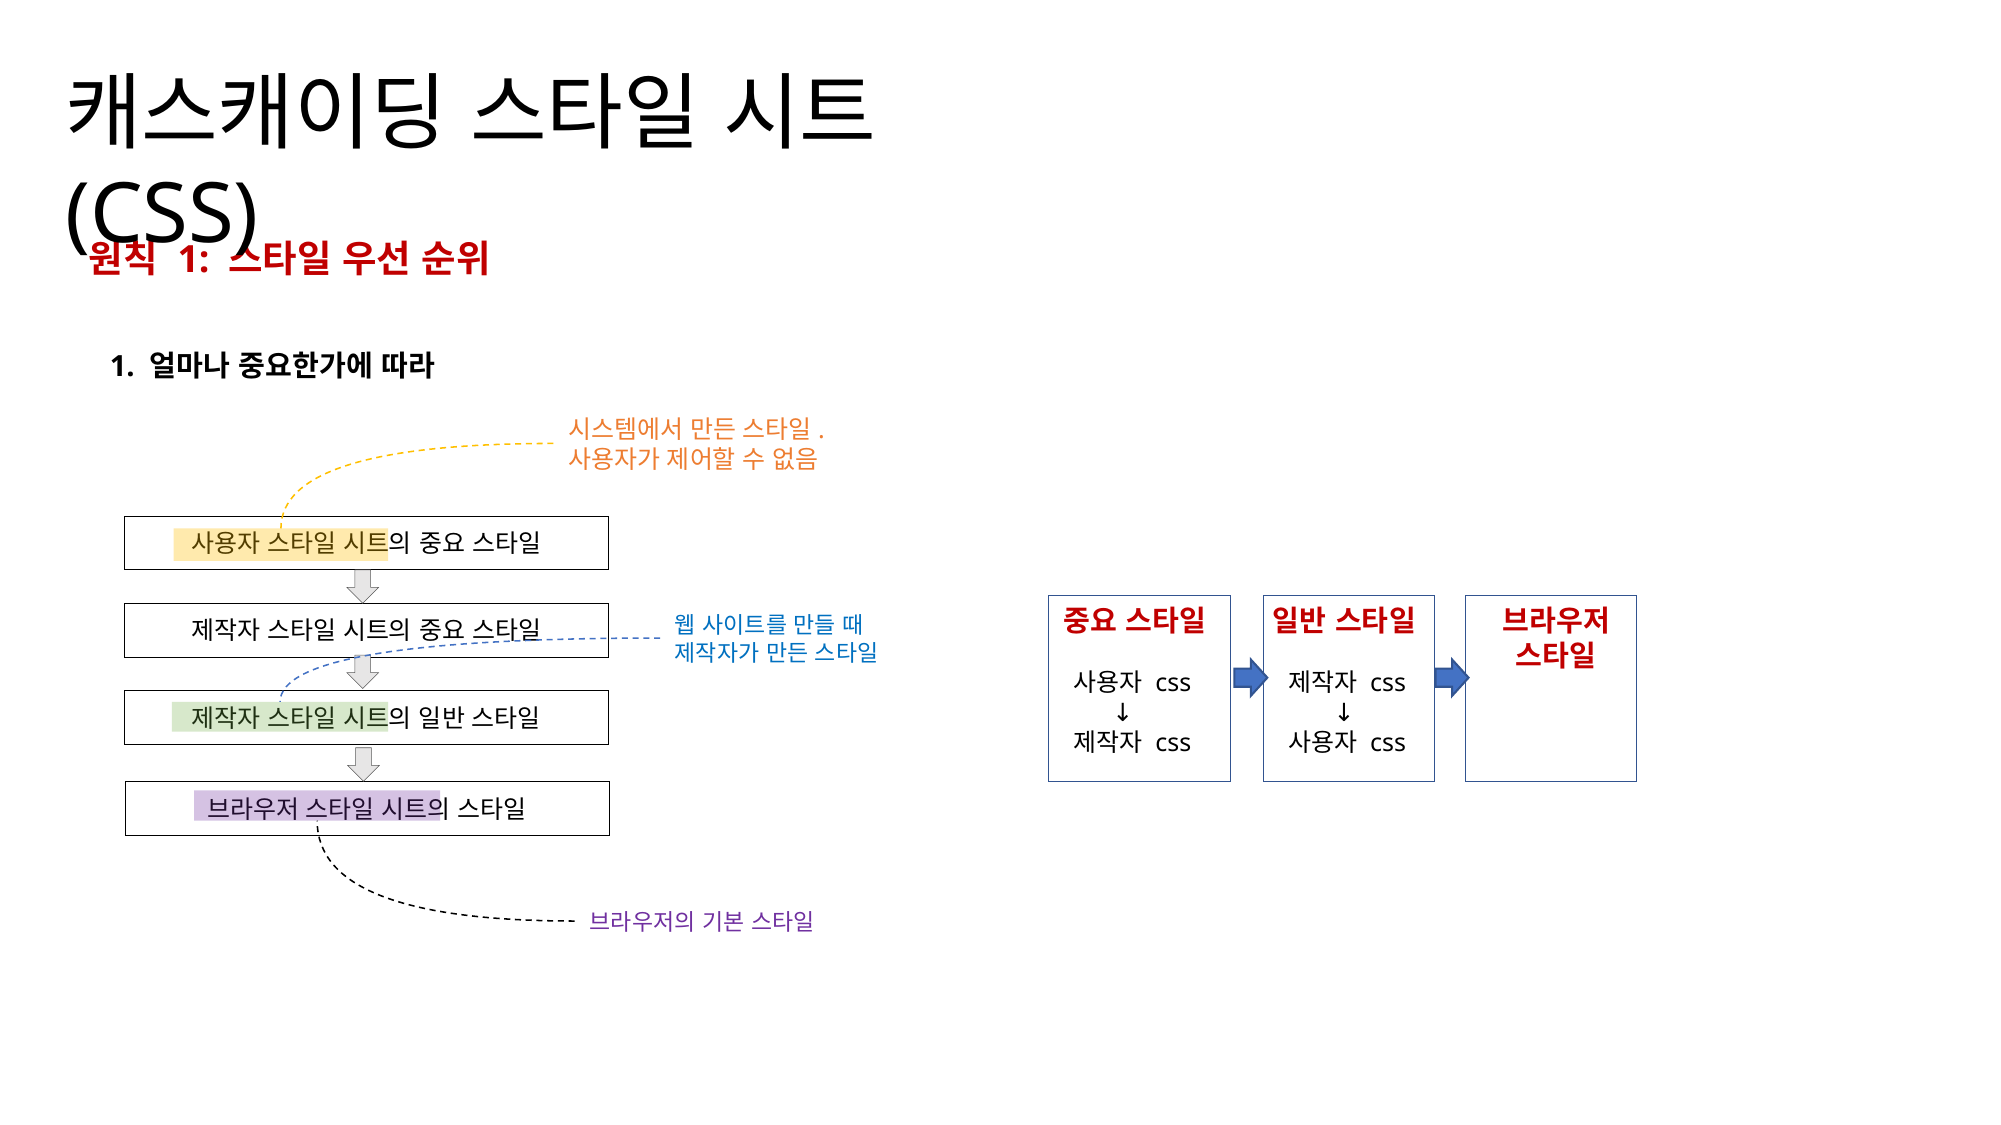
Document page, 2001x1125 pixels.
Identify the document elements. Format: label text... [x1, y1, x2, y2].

text_box 사용자 스타일 시트의 중요 스타일 [123, 515, 609, 571]
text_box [1258, 595, 1451, 782]
text_box 브라우저 스타일 시트의 스타일 [124, 780, 610, 836]
text_box [345, 746, 382, 783]
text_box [171, 603, 921, 732]
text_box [1048, 595, 1241, 782]
text_box 1. 얼마나 중요한가에 따라 [94, 339, 631, 390]
text_box [1241, 656, 1258, 699]
text_box 제작자 스타일 시트의 중요 스타일 [123, 602, 360, 658]
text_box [194, 790, 868, 943]
text_box 원칙 1: 스타일 우선 순위 [74, 267, 896, 287]
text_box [1460, 595, 1653, 782]
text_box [173, 406, 890, 562]
text_box 캐스캐이딩 스타일 시트(CSS) [50, 52, 1051, 267]
text_box 제작자 스타일 시트의 일반 스타일 [123, 689, 609, 745]
text_box [1451, 656, 1460, 699]
text_box [344, 568, 382, 603]
